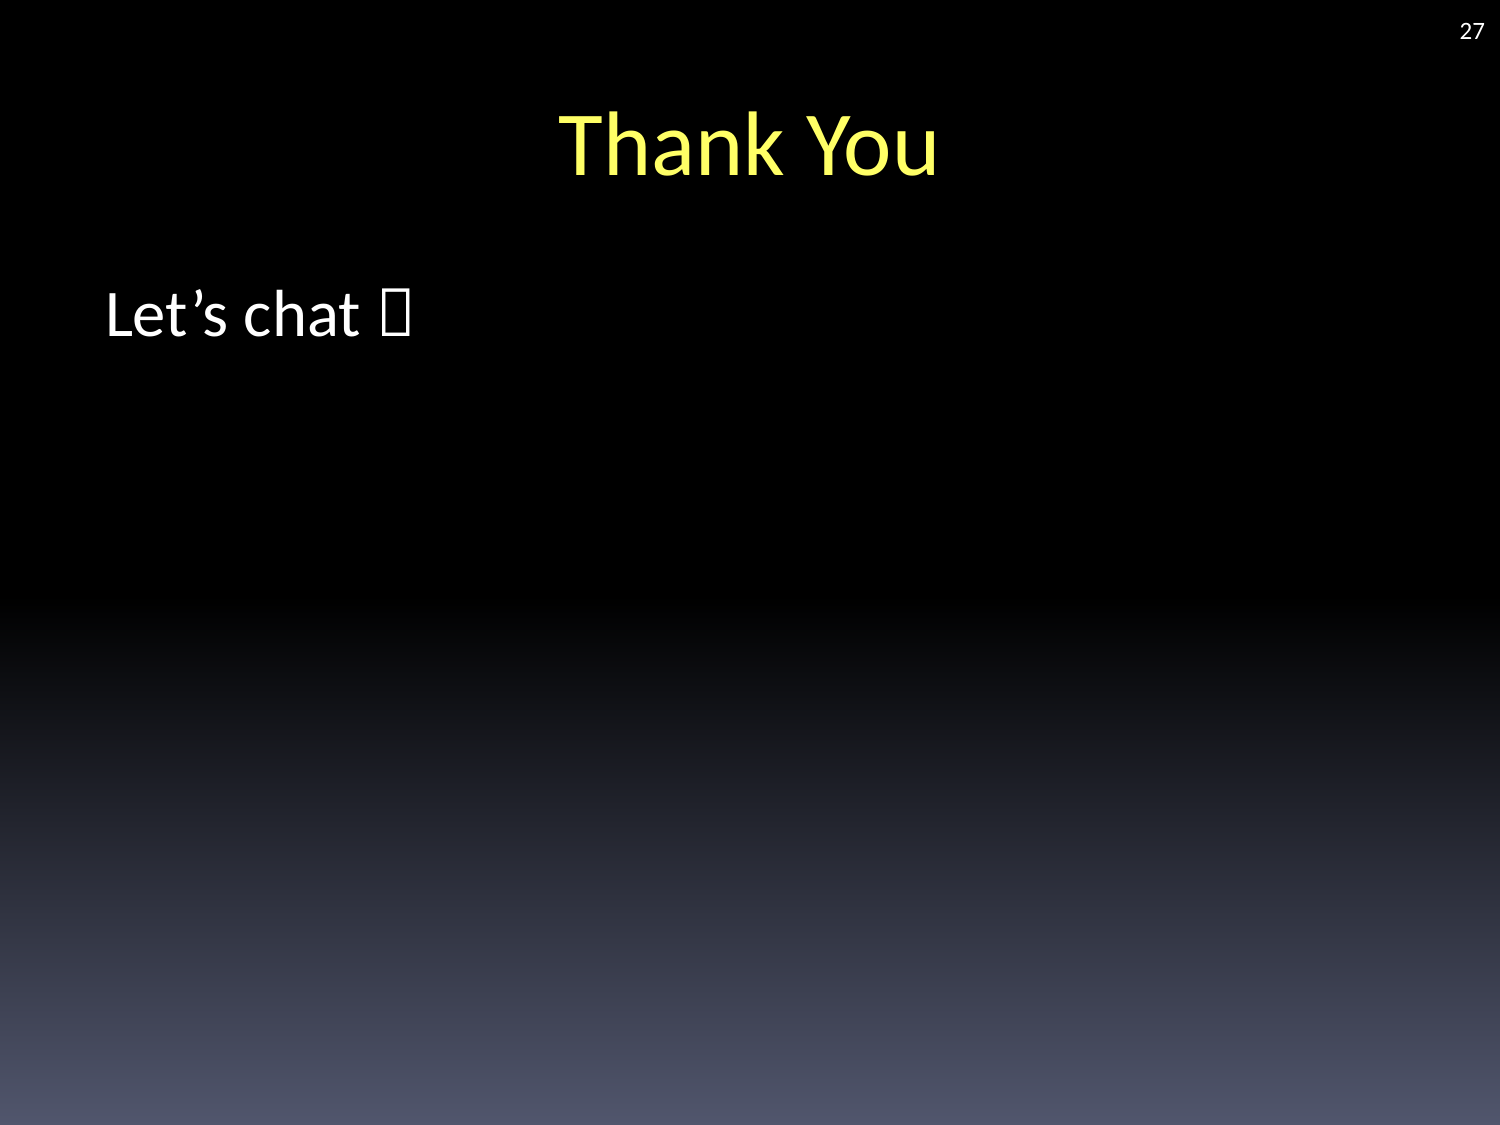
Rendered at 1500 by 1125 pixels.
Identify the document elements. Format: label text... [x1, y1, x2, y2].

title Thank You [75, 45, 1425, 233]
list Let’s chat  [75, 262, 1425, 1005]
slide_number 27 [1149, 0, 1500, 60]
